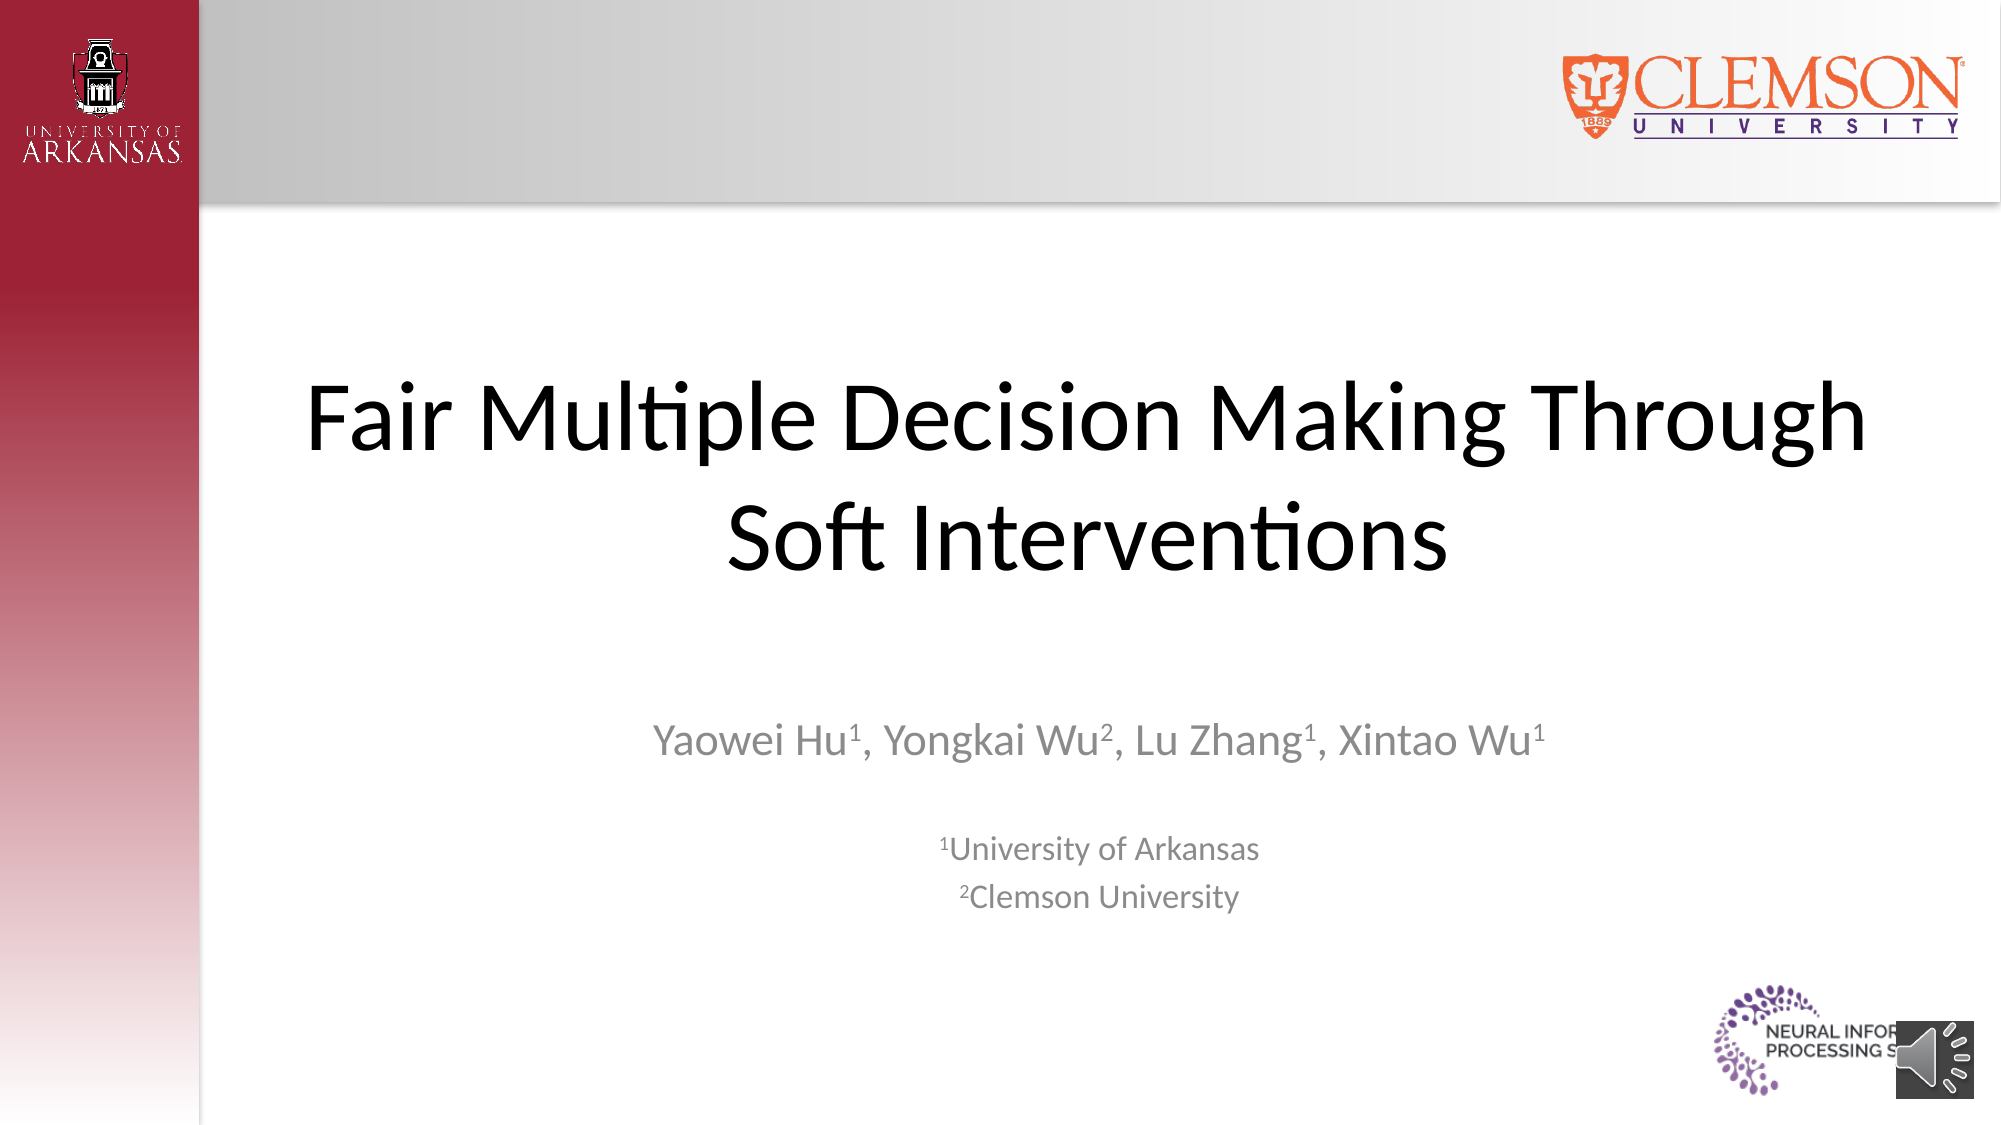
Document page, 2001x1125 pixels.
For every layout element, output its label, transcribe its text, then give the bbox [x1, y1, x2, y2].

subtitle Yaowei Hu1, Yongkai Wu2, Lu Zhang1, Xintao Wu1 1University of Arkansas 2Clemson University [399, 637, 1800, 925]
title Fair Multiple Decision Making Through Soft Interventions [198, 349, 2000, 591]
picture [20, 39, 182, 163]
picture [1562, 53, 1965, 139]
picture [1709, 981, 1976, 1102]
